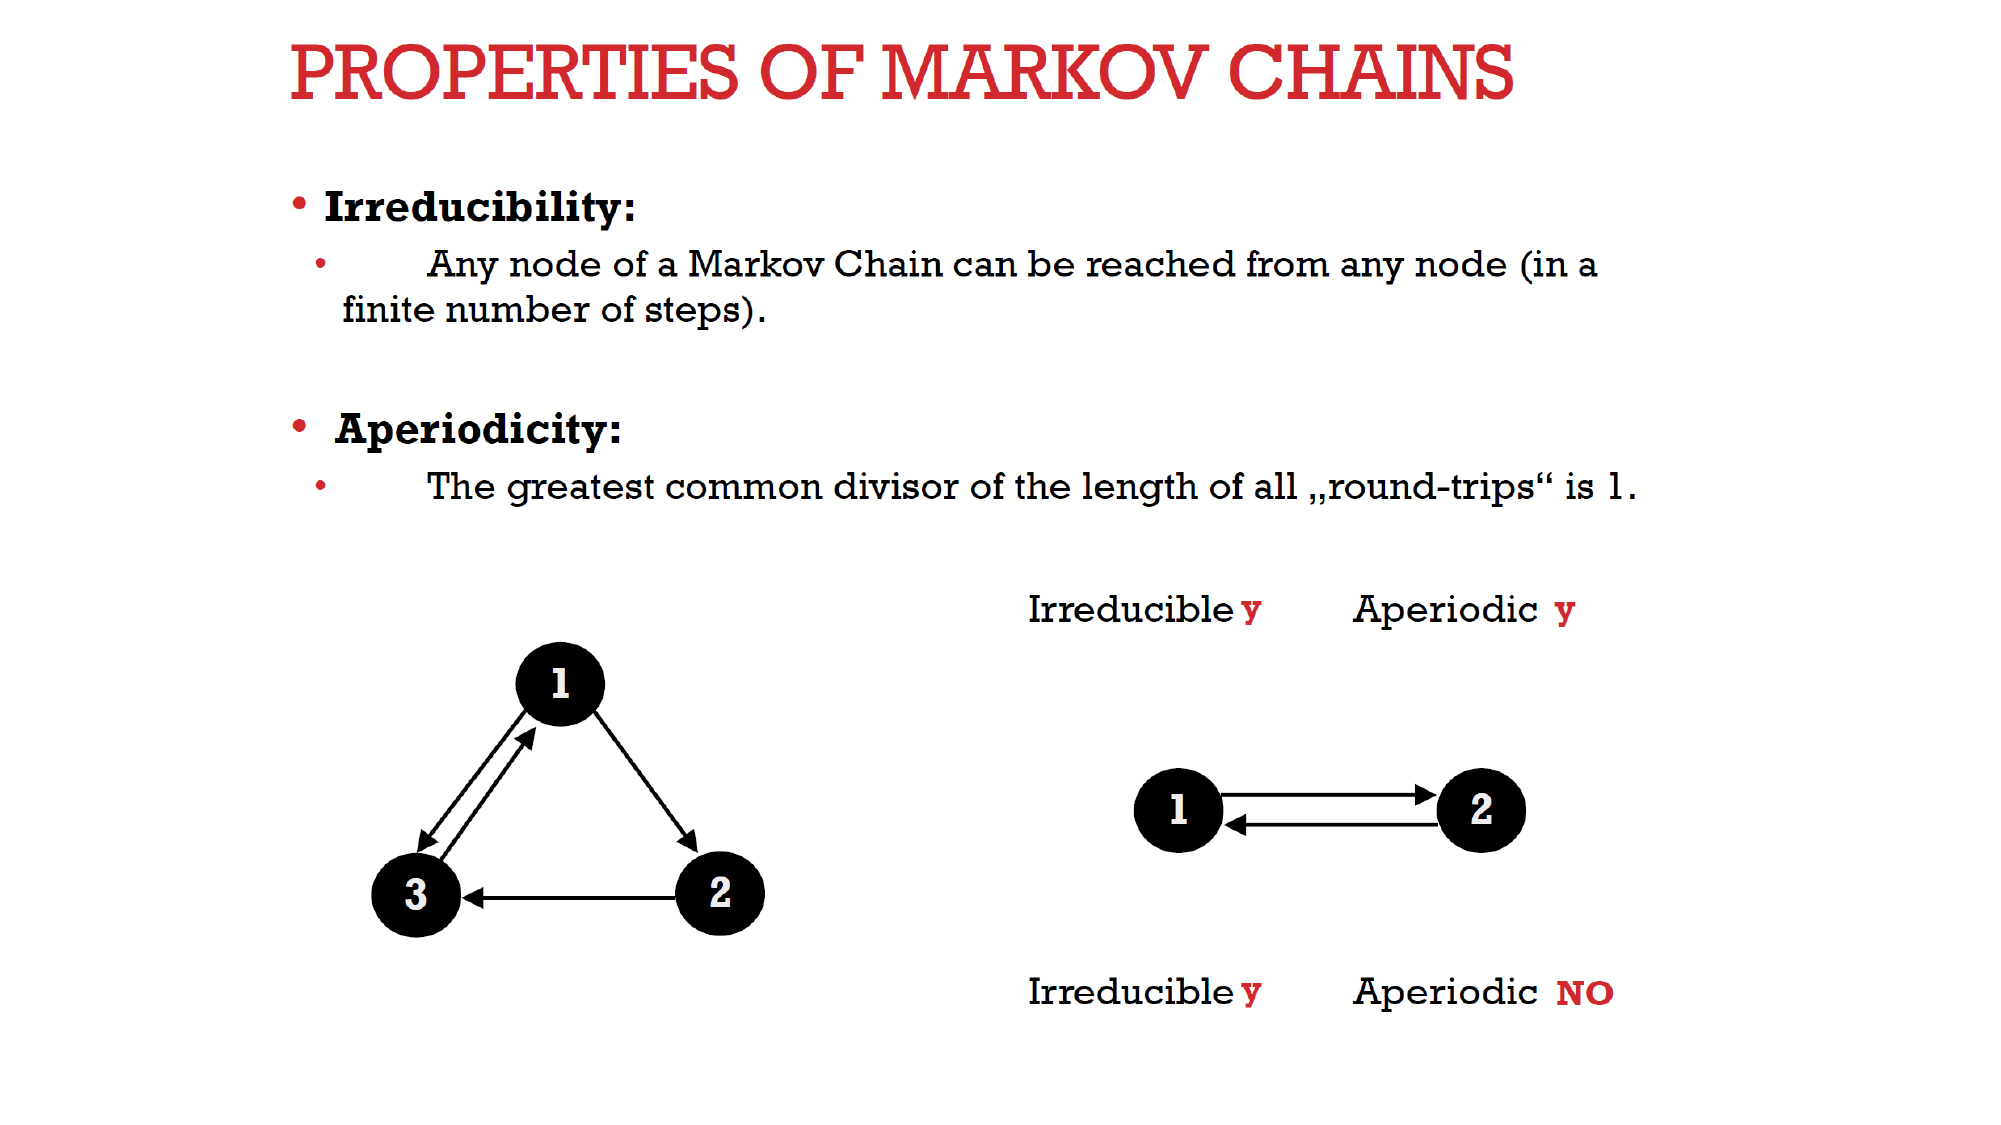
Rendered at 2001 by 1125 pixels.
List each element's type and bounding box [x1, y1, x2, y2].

picture [254, 23, 1660, 1092]
